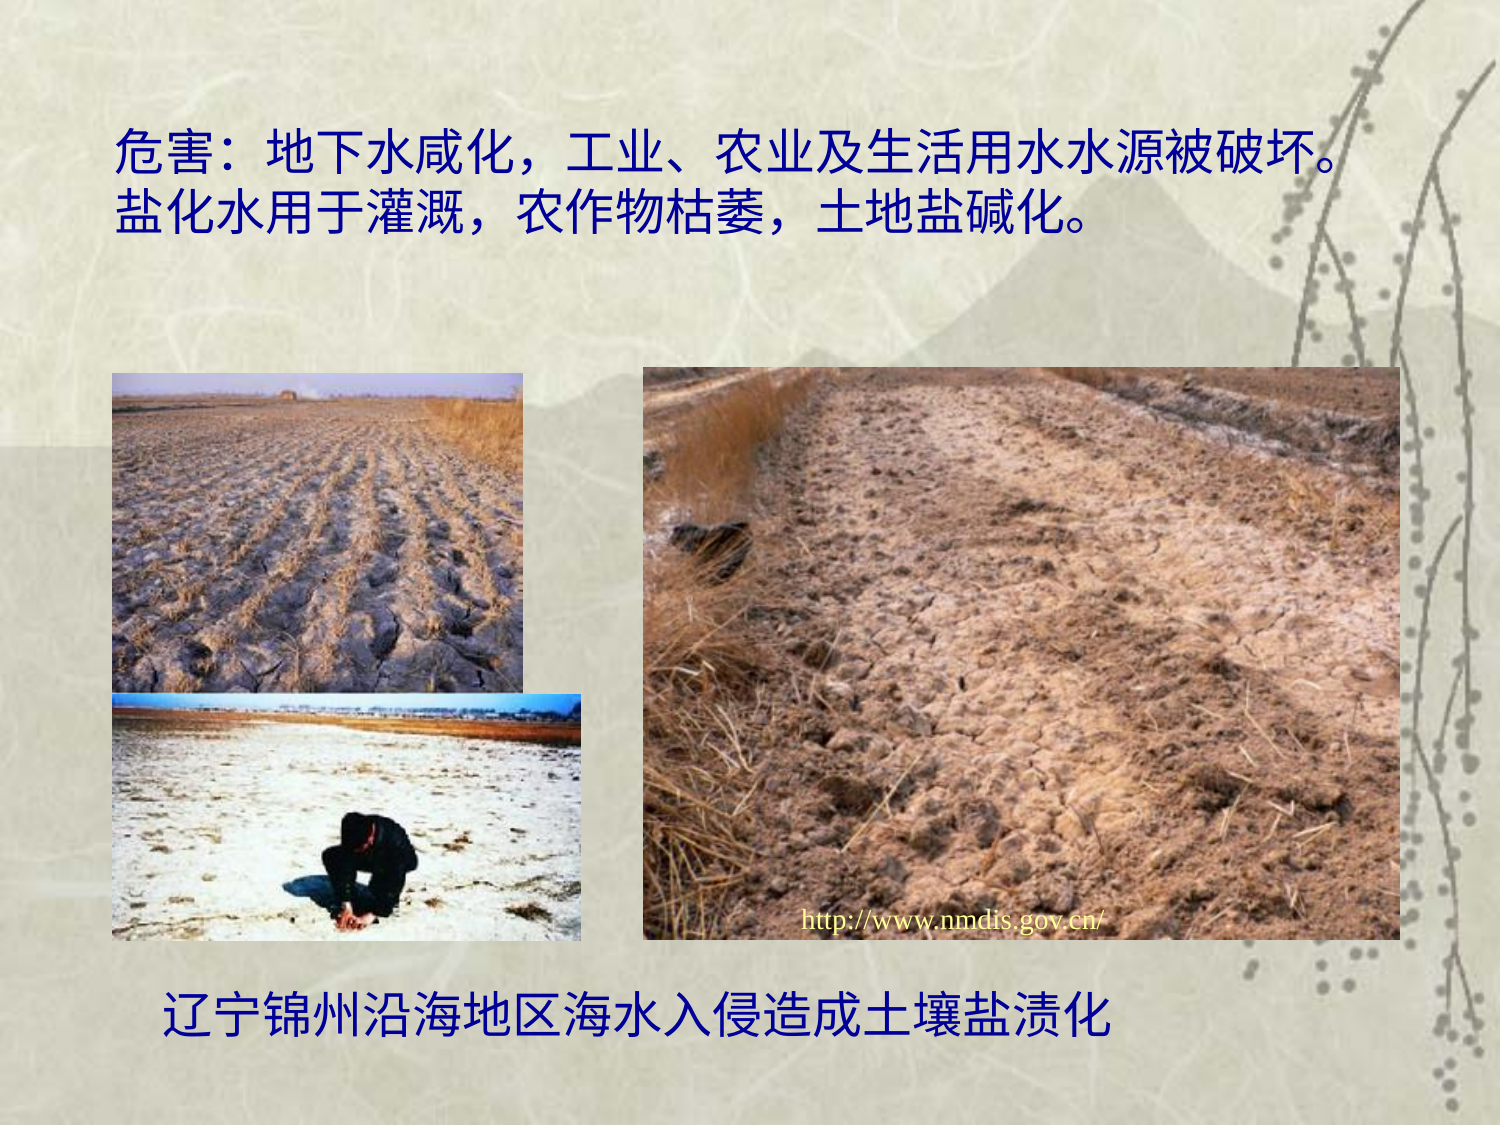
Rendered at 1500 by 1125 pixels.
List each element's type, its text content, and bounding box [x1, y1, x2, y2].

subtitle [643, 366, 1400, 940]
text_box 危害：地下水咸化，工业、农业及生活用水水源被破坏。盐化水用于灌溉，农作物枯萎，土地盐碱化。 [100, 113, 1388, 249]
text_box 辽宁锦州沿海地区海水入侵造成土壤盐渍化 [147, 976, 1270, 1051]
picture [0, 0, 1500, 1125]
